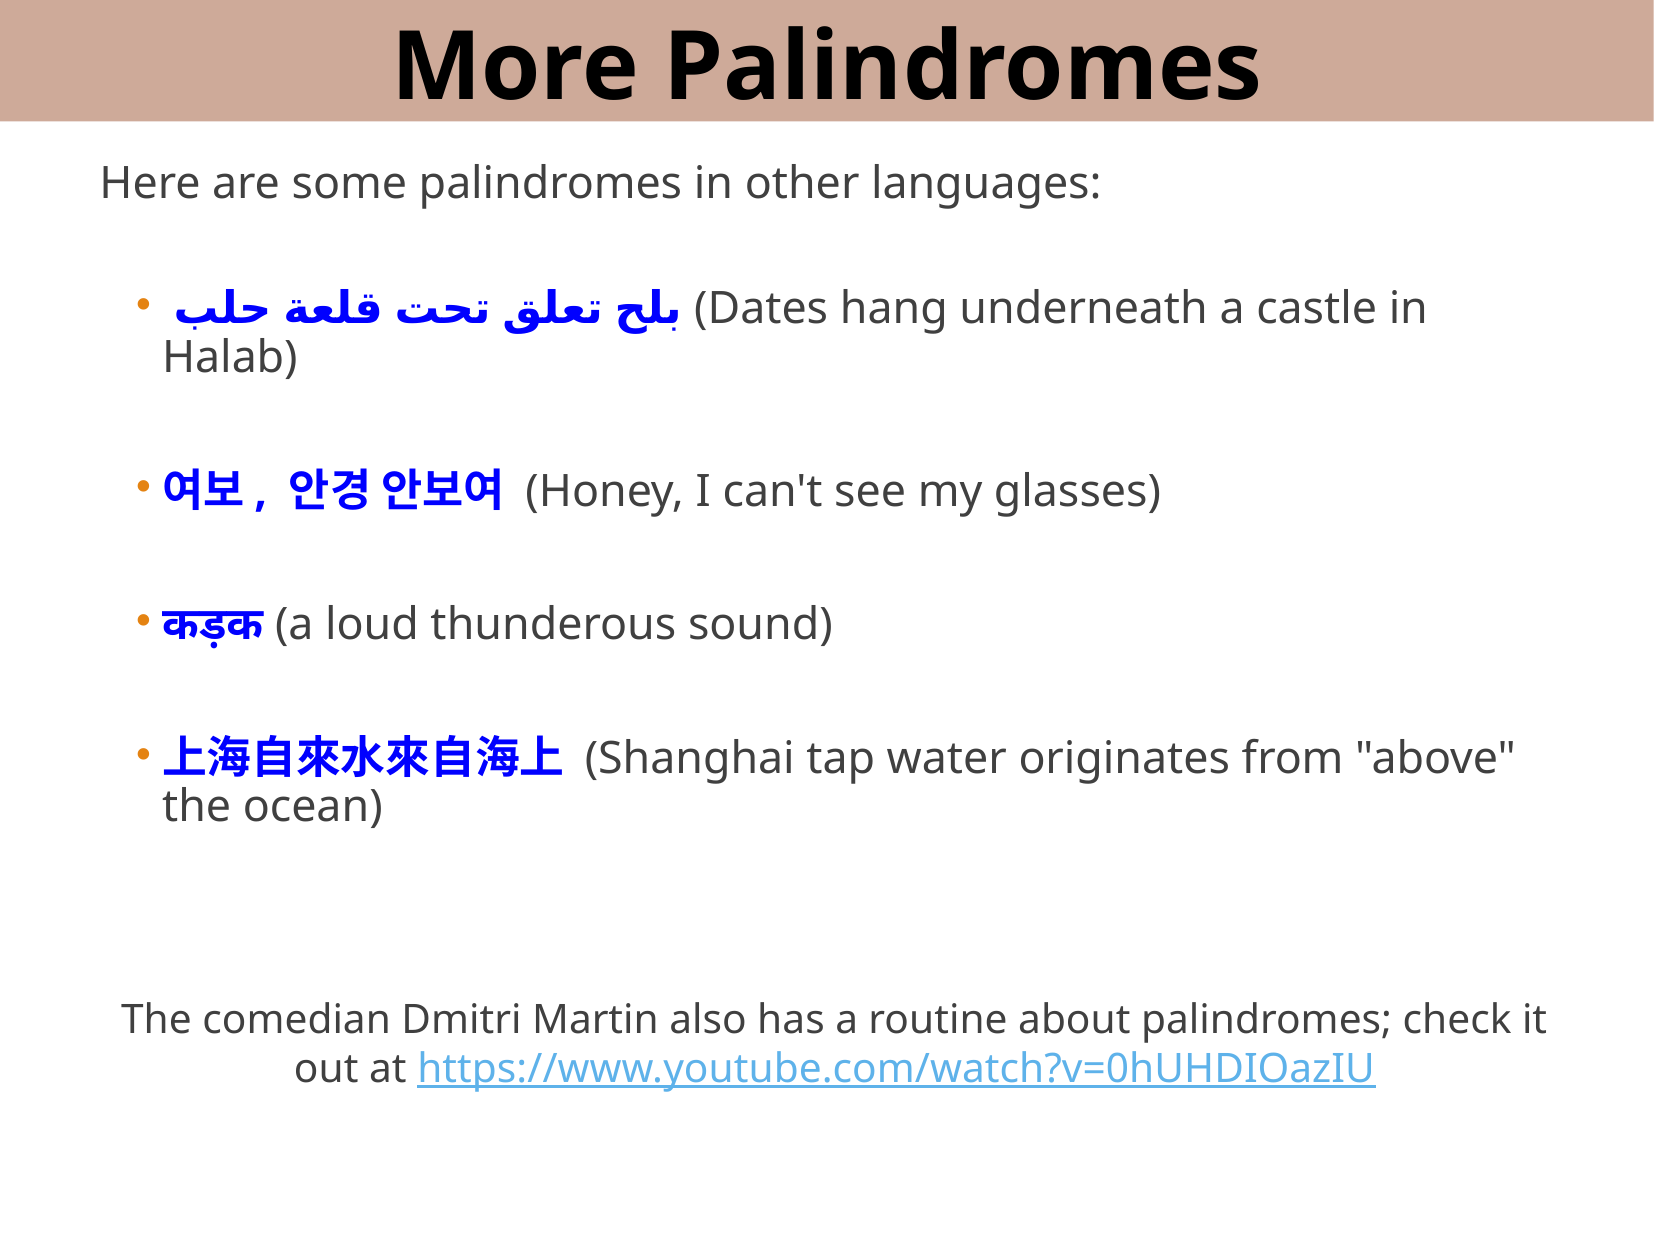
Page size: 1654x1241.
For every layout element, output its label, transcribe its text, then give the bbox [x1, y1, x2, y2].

list Here are some palindromes in other languages: بلح تعلق تحت قلعة حلب (Dates hang underneath a castle in Halab) 여보, 안경 안보여 (Honey, I can't see my glasses) कड़क (a loud thunderous sound) 上海自來水來自海上 (Shanghai tap water originates from "above" the ocean) The comedian Dmitri Martin also has a routine about palindromes; check it out at https://www.youtube.com/watch?v=0hUHDIOazIU [82, 152, 1571, 1104]
text_box More Palindromes [0, 0, 1654, 122]
